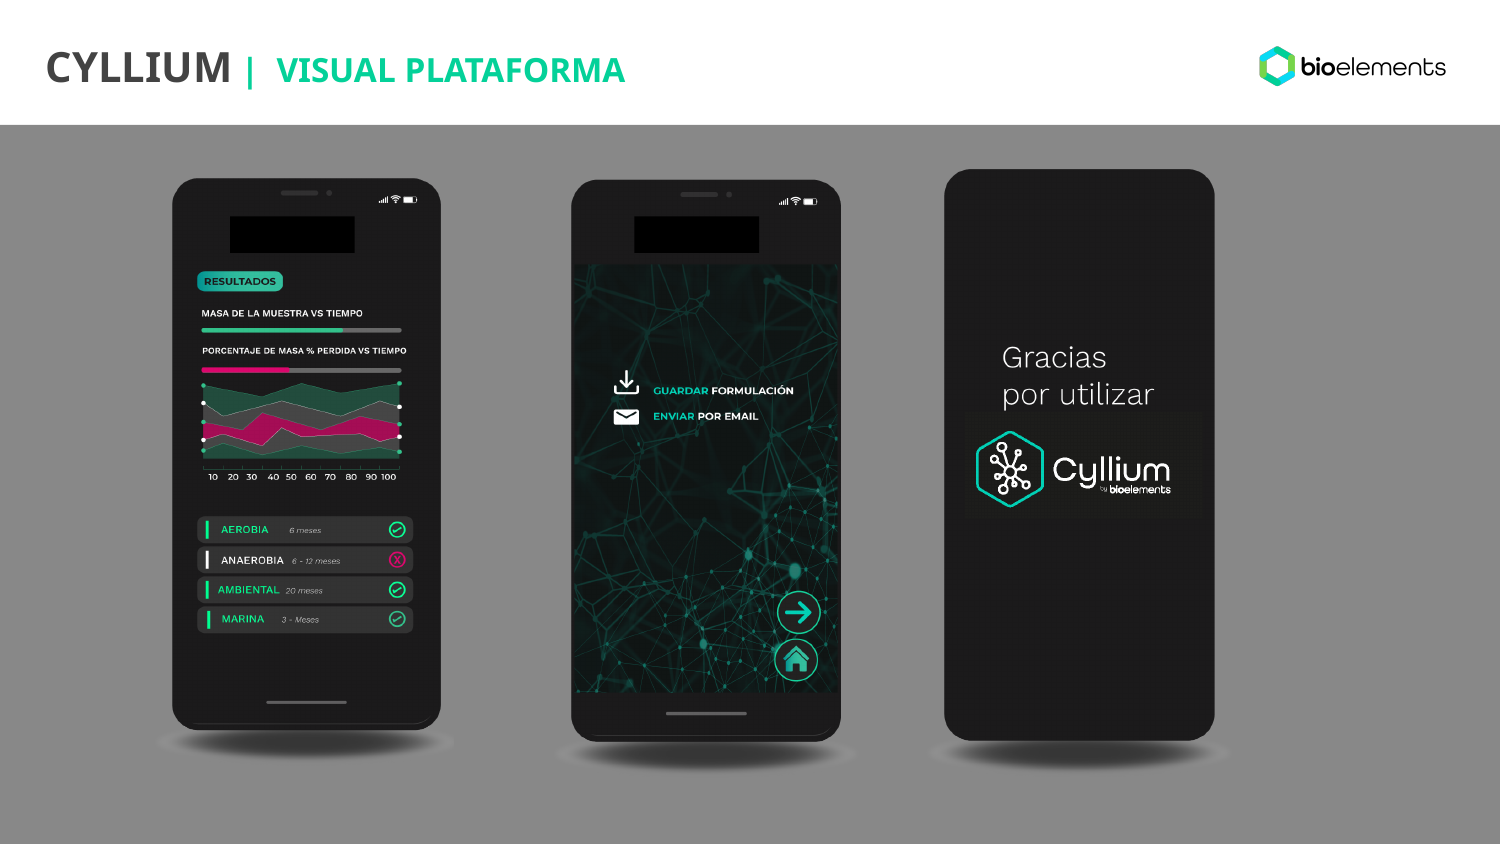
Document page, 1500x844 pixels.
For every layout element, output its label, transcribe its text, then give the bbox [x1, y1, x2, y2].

text_box [0, 124, 1500, 844]
picture [1246, 32, 1460, 100]
picture [521, 98, 888, 819]
picture [902, 85, 1238, 819]
picture [130, 98, 454, 806]
text_box CYLLIUM | VISUAL PLATAFORMA [30, 33, 818, 139]
